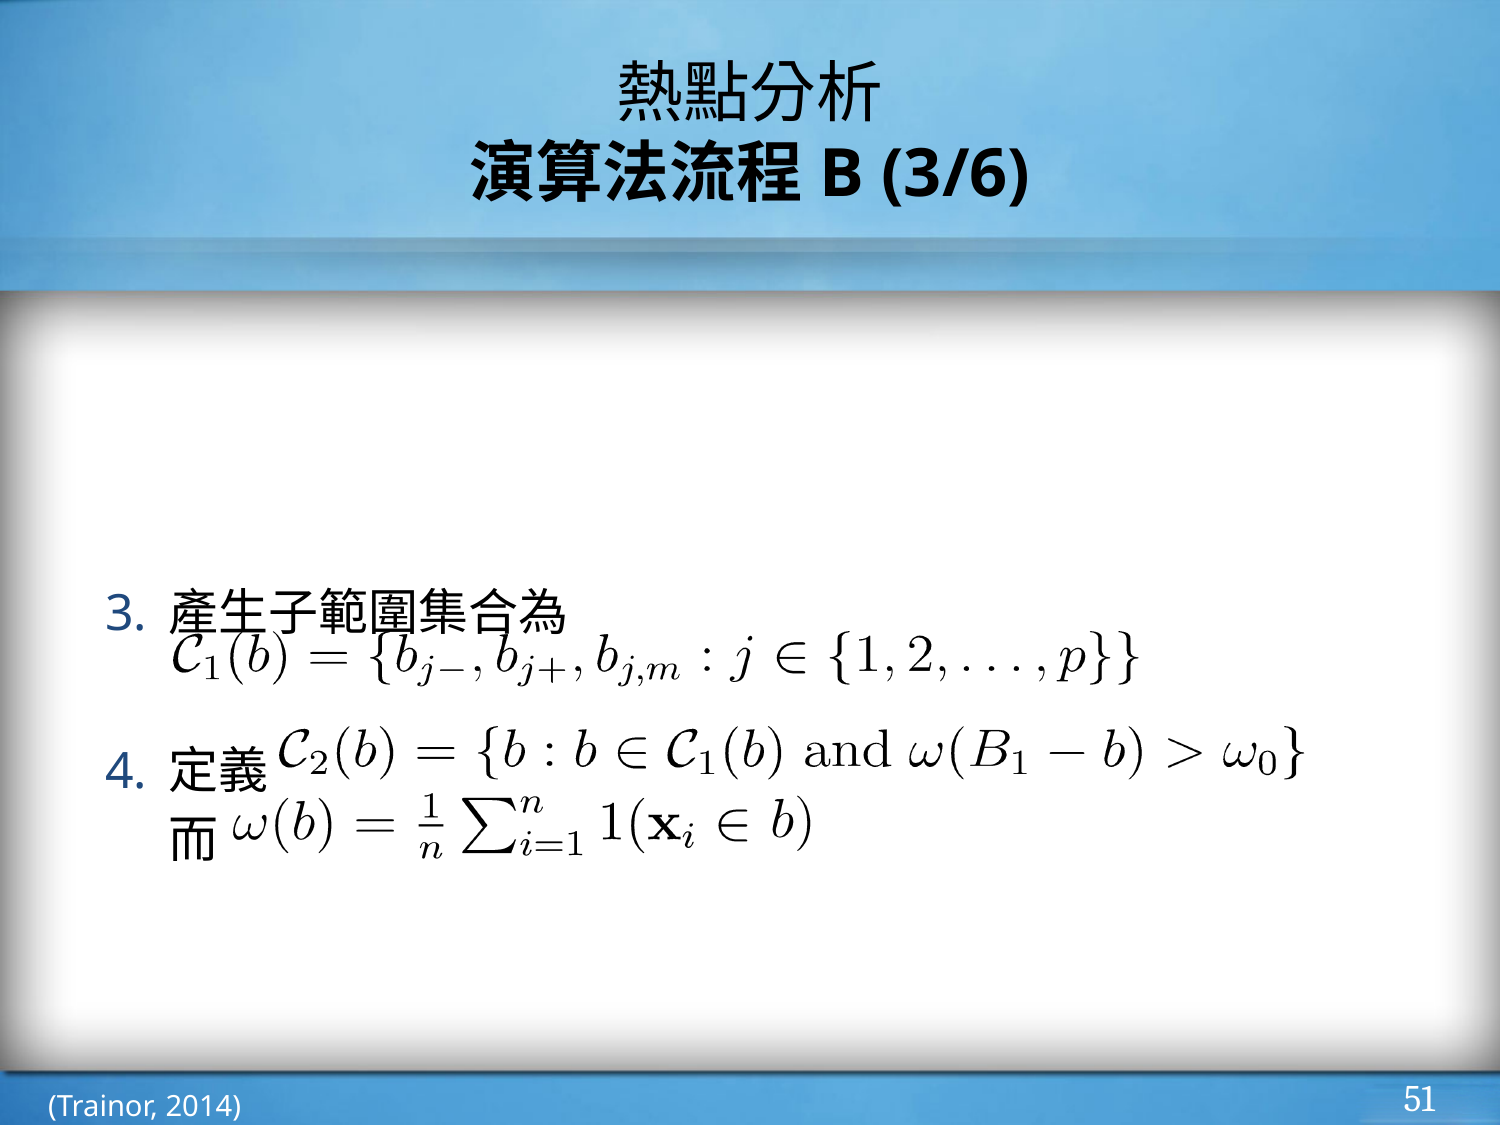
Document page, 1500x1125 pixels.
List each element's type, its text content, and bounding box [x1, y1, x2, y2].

subtitle (Trainor, 2014) [3, 1080, 1348, 1125]
slide_number ‹#› [1350, 1074, 1488, 1118]
list 產生子範圍集合為 定義 而 [78, 292, 1422, 1066]
title 熱點分析 演算法流程B (3/6) [78, 27, 1422, 232]
picture [0, 0, 1500, 1125]
